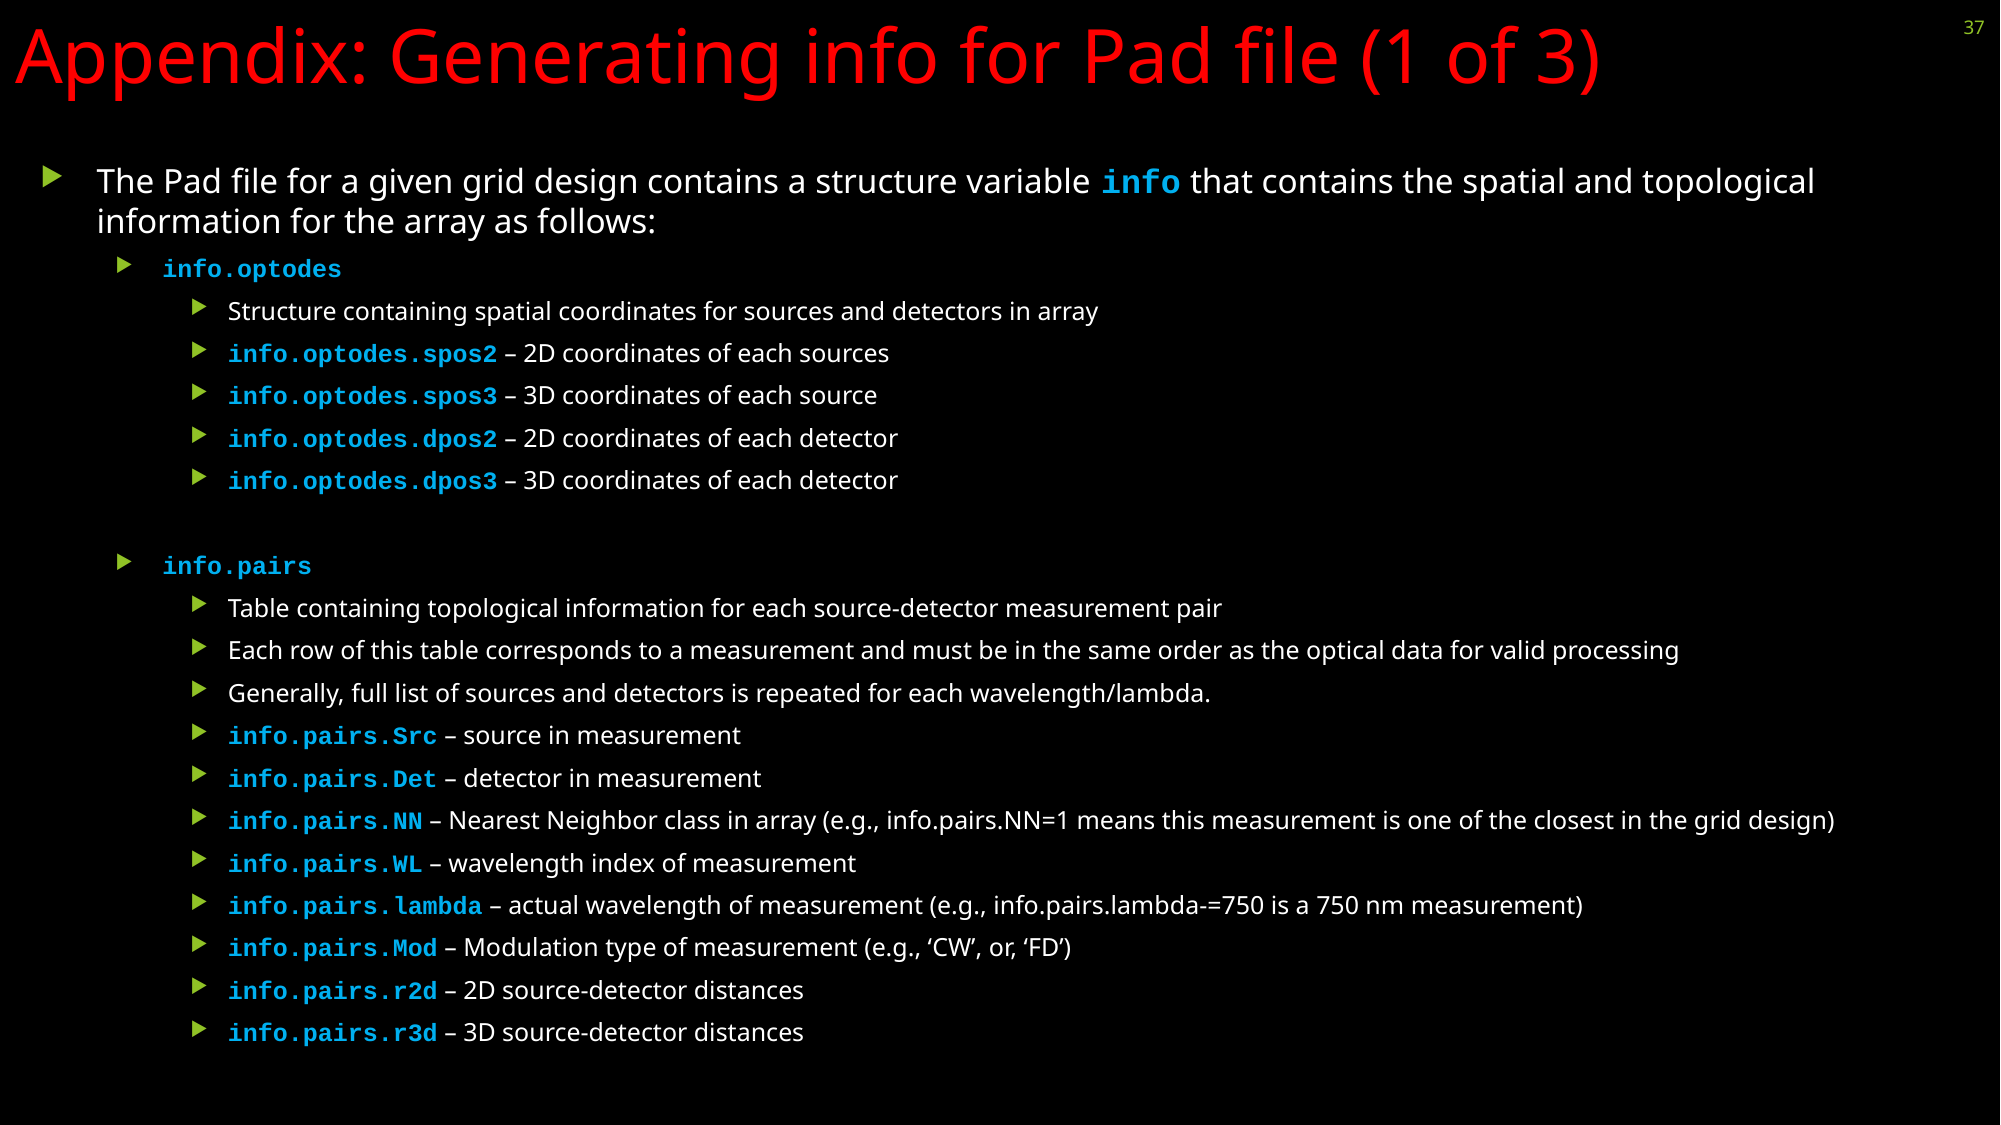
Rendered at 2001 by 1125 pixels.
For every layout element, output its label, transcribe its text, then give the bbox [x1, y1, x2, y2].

slide_number 37 [1887, 0, 2000, 58]
title Appendix: Generating info for Pad file (1 of 3) [0, 0, 1872, 218]
list The Pad file for a given grid design contains a structure variable info that contains the spatial and topological information for the array as follows: info.optodes Structure containing spatial coordinates for sources and detectors in array info.optodes.spos2 – 2D coordinates of each sources info.optodes.spos3 – 3D coordinates of each source info.optodes.dpos2 – 2D coordinates of each detector info.optodes.dpos3 – 3D coordinates of each detector info.pairs Table containing topological information for each source-detector measurement pair Each row of this table corresponds to a measurement and must be in the same order as the optical data for valid processing Generally, full list of sources and detectors is repeated for each wavelength/lambda. info.pairs.Src – source in measurement info.pairs.Det – detector in measurement info.pairs.NN – Nearest Neighbor class in array (e.g., info.pairs.NN=1 means this measurement is one of the closest in the grid design) info.pairs.WL – wavelength index of measurement info.pairs.lambda – actual wavelength of measurement (e.g., info.pairs.lambda-=750 is a 750 nm measurement) info.pairs.Mod – Modulation type of measurement (e.g., ‘CW’, or, ‘FD’) info.pairs.r2d – 2D source-detector distances info.pairs.r3d – 3D source-detector distances [25, 152, 1937, 1088]
